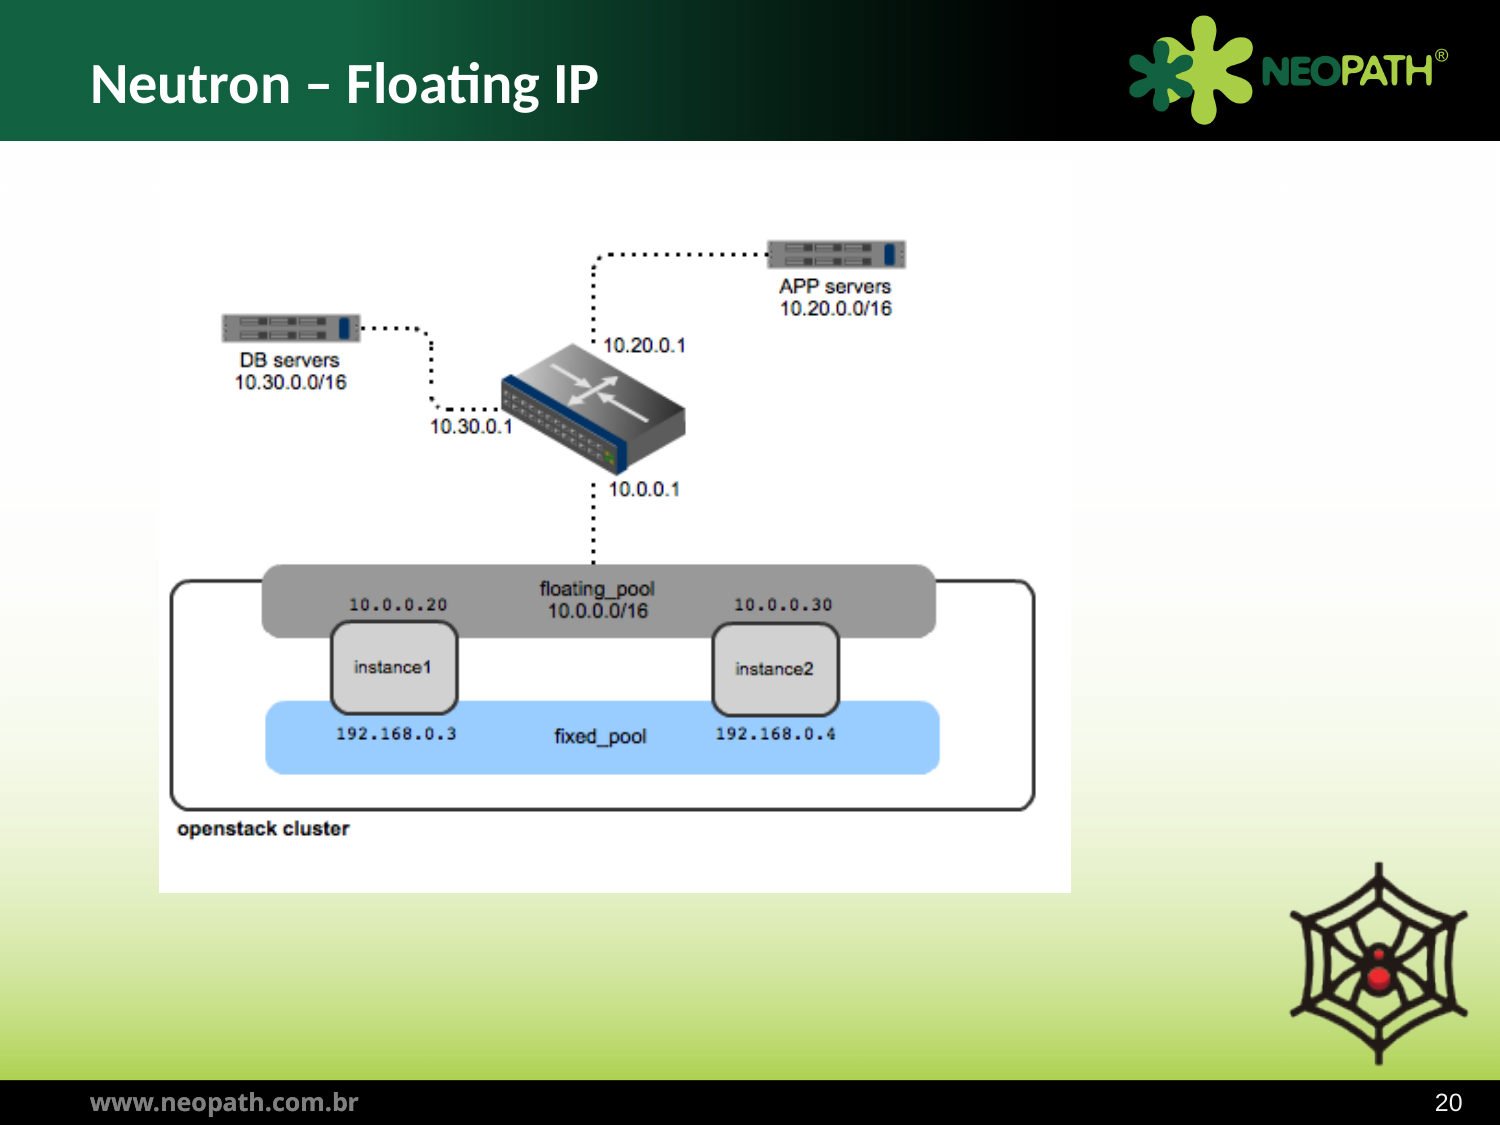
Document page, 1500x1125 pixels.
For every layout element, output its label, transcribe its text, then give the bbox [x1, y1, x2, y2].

title Neutron – Floating IP [75, 37, 1425, 196]
slide_number 20 [1128, 1071, 1478, 1125]
picture [0, 0, 1500, 1125]
